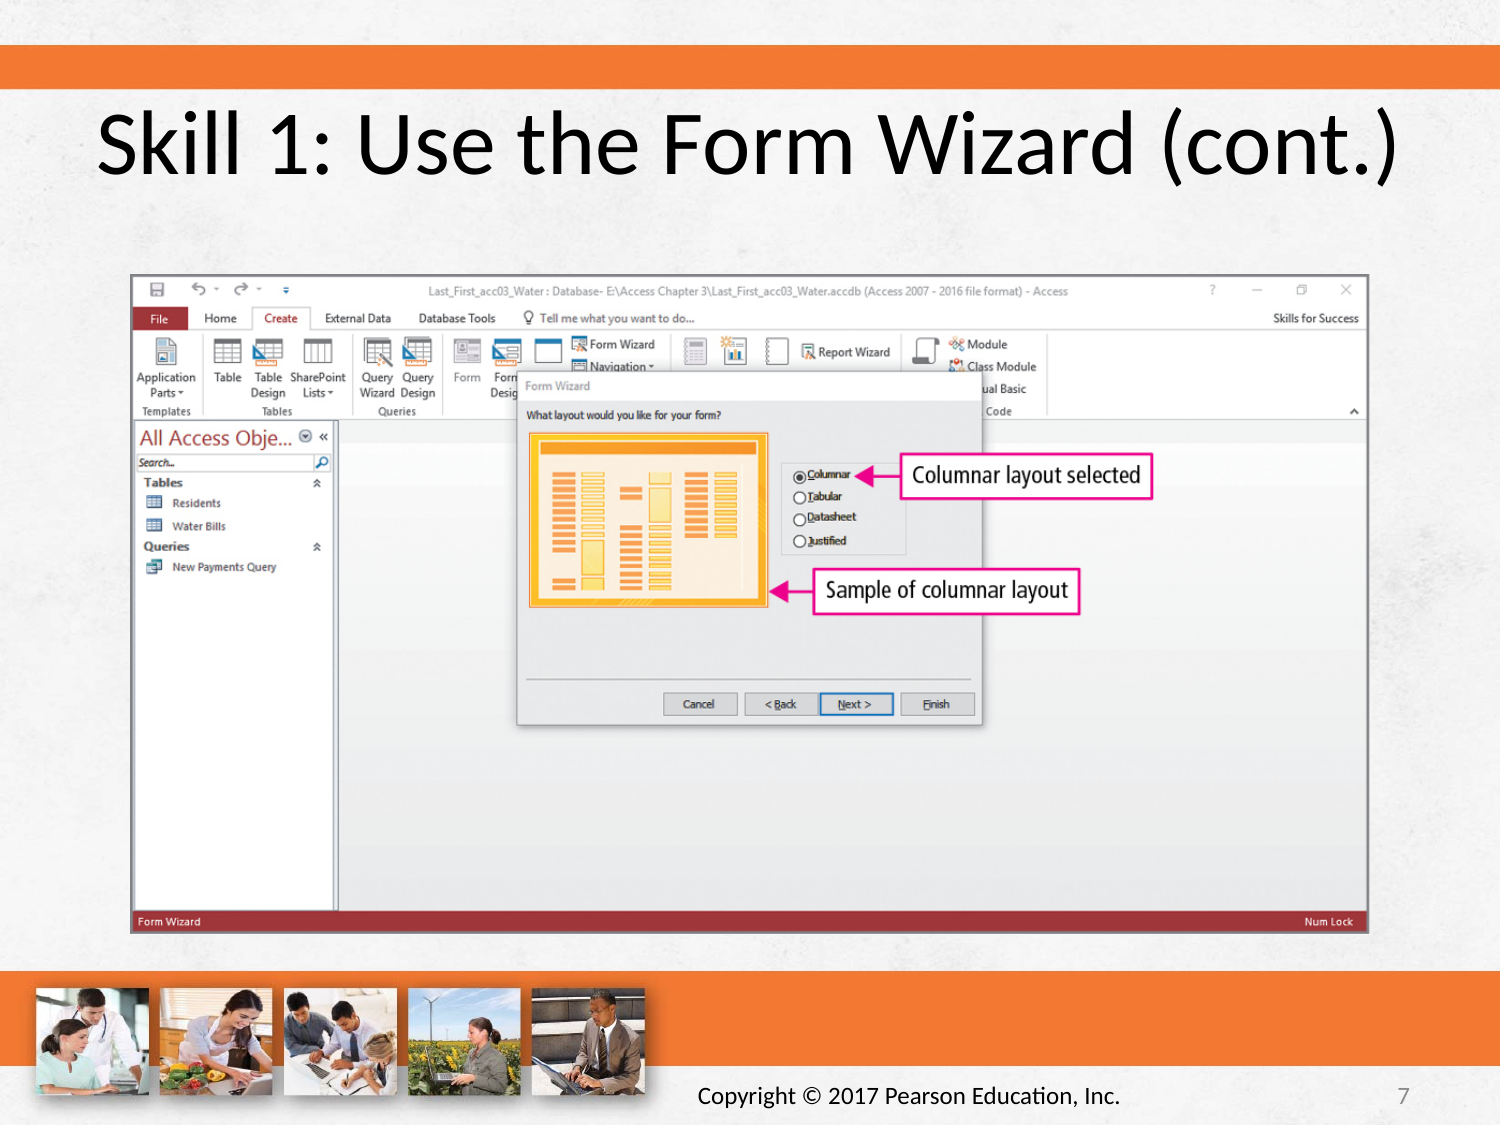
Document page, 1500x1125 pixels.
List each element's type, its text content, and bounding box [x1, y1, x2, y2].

slide_number 7 [1074, 1065, 1425, 1125]
footer Copyright © 2017 Pearson Education, Inc. [650, 1065, 1074, 1125]
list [130, 274, 1370, 936]
title Skill 1: Use the Form Wizard (cont.) [74, 49, 1426, 226]
picture [0, 0, 1500, 1125]
